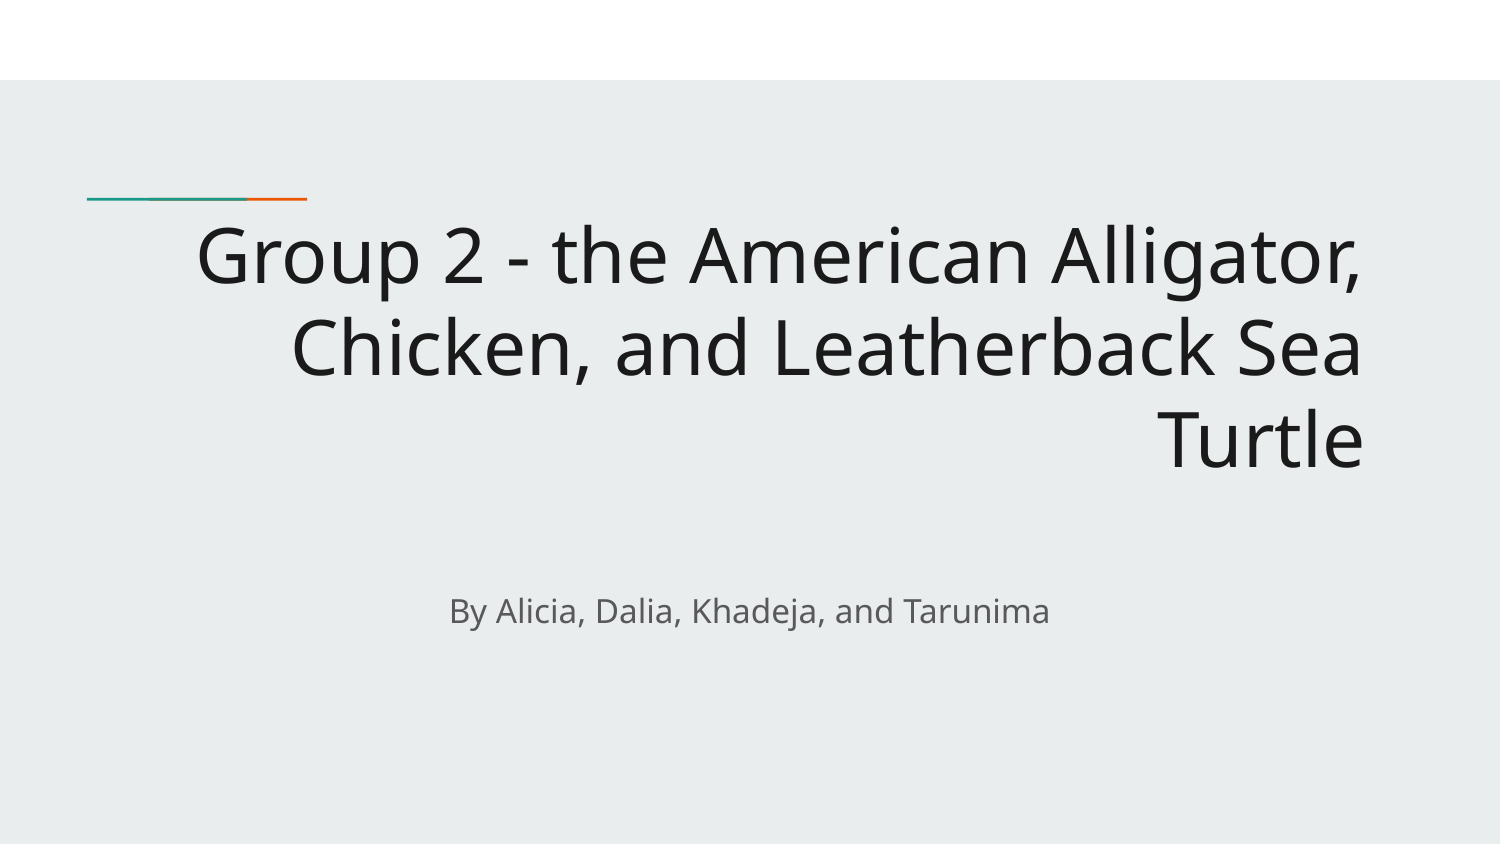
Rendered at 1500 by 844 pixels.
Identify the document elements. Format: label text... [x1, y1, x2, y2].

title Group 2 - the American Alligator, Chicken, and Leatherback Sea Turtle [119, 191, 1381, 465]
subtitle By Alicia, Dalia, Khadeja, and Tarunima [119, 575, 1381, 665]
